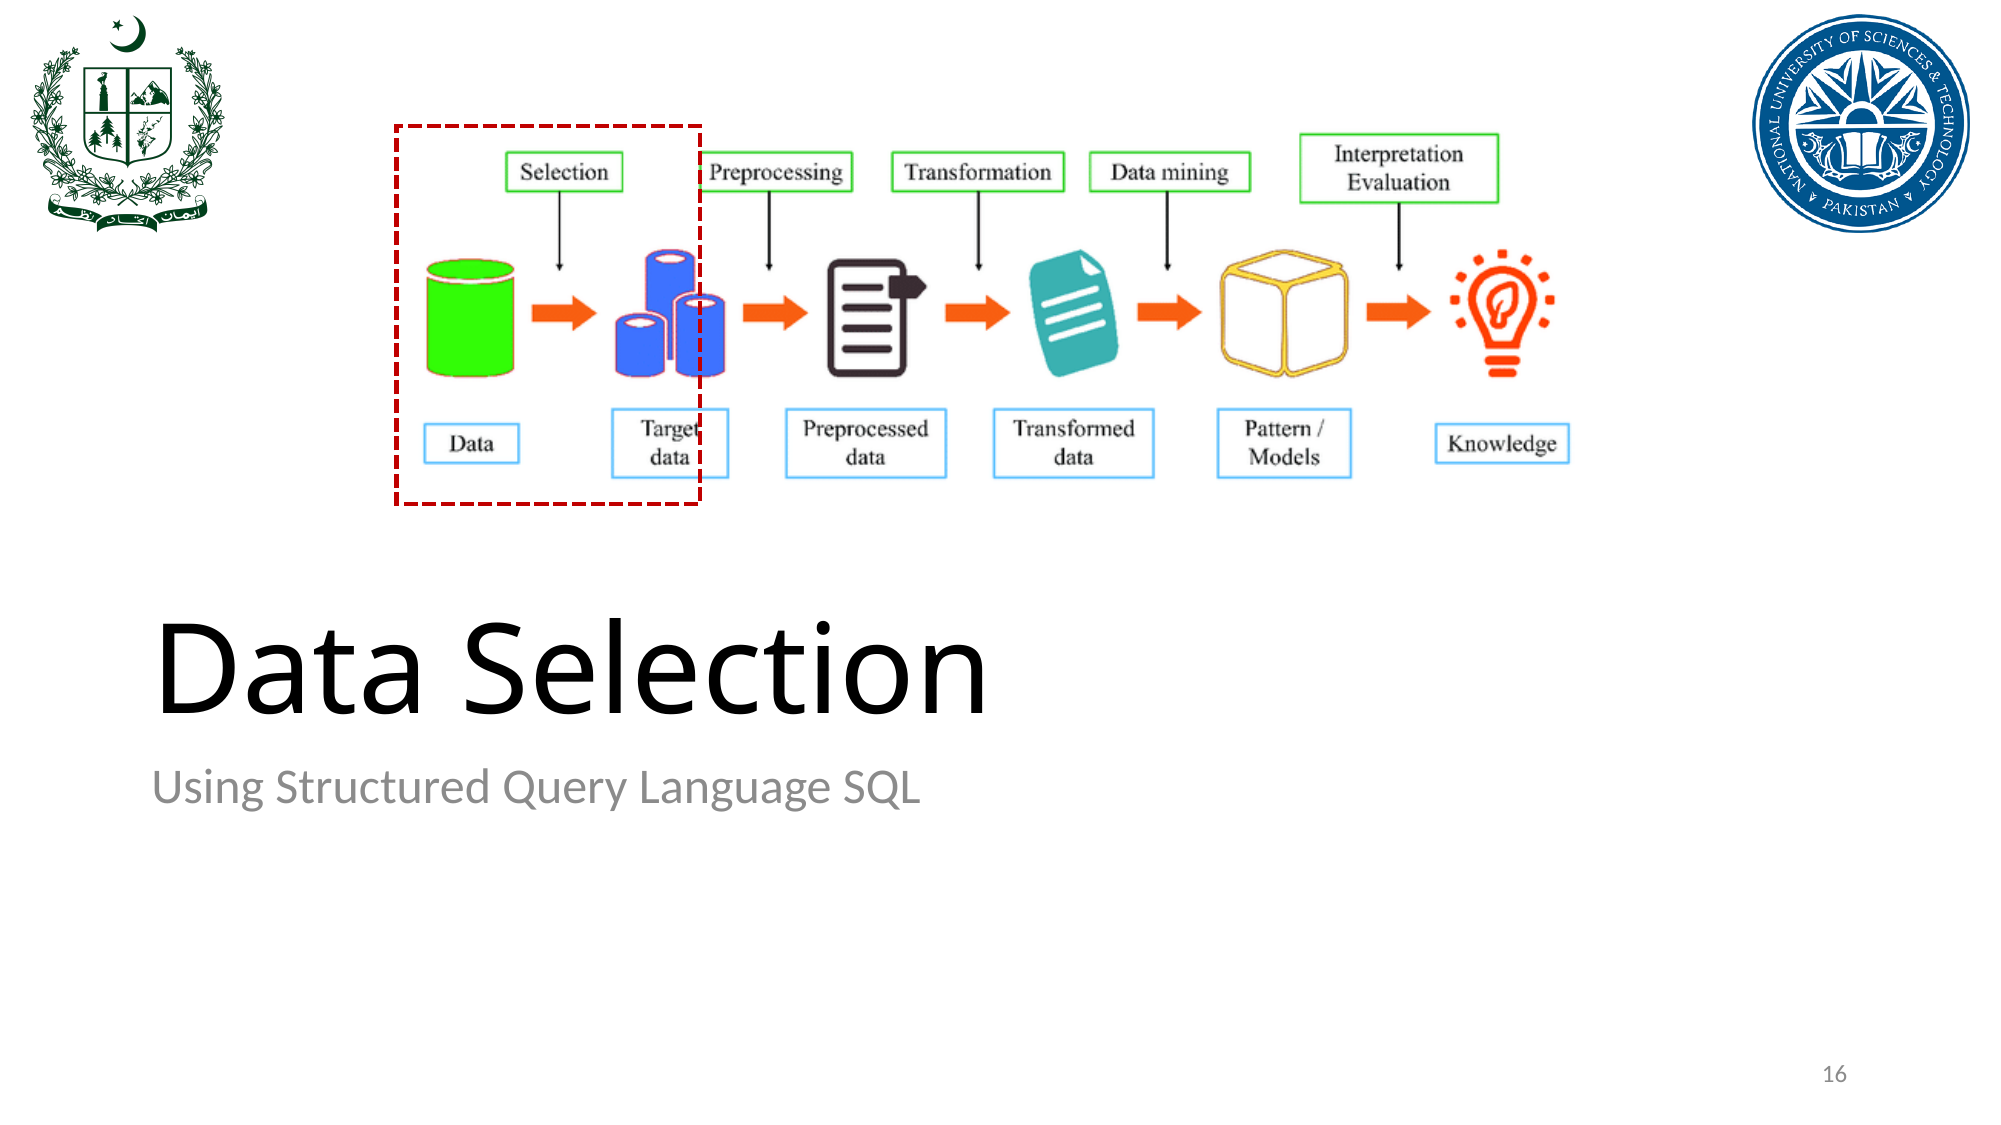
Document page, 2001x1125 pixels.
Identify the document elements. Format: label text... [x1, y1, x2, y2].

list Using Structured Query Language SQL [136, 752, 1862, 999]
title Data Selection [136, 280, 1862, 749]
picture [1752, 14, 1970, 233]
picture [30, 15, 225, 233]
slide_number 16 [1412, 1042, 1863, 1103]
picture [366, 125, 1634, 505]
